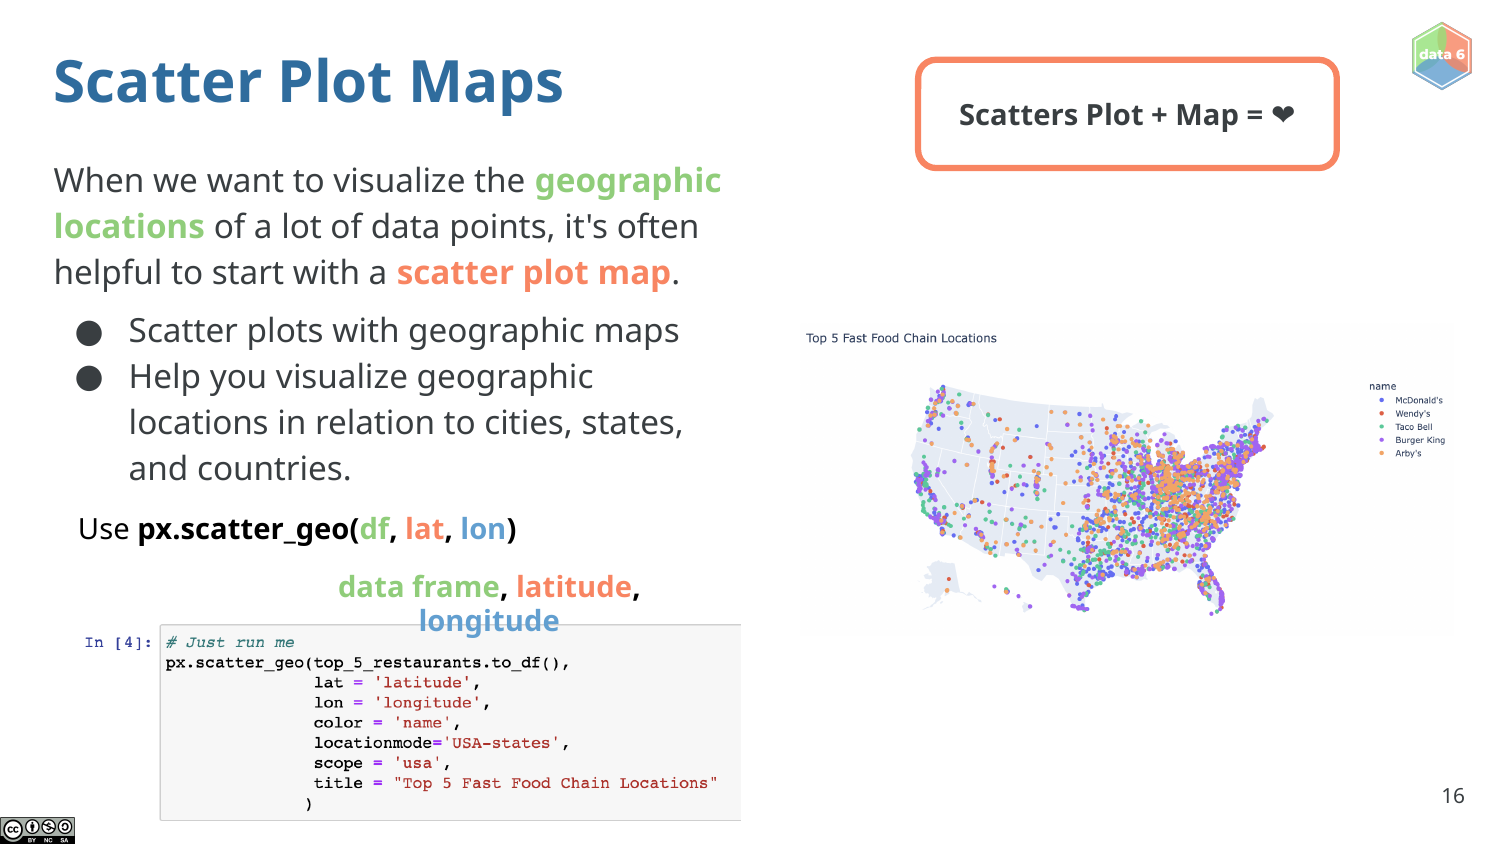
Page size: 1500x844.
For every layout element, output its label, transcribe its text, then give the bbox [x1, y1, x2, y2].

text_box Scatters Plot + Map = ❤️ [918, 59, 1337, 169]
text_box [62, 494, 741, 832]
title Scatter Plot Maps [38, 29, 1255, 94]
list When we want to visualize the geographic locations of a lot of data points, it's often helpful to start with a scatter plot map. Scatter plots with geographic maps Help you visualize geographic locations in relation to cities, states, and countries. [38, 138, 741, 463]
slide_number ‹#› [1389, 764, 1480, 830]
picture [0, 817, 75, 844]
picture [800, 323, 1455, 636]
picture [1404, 18, 1480, 94]
